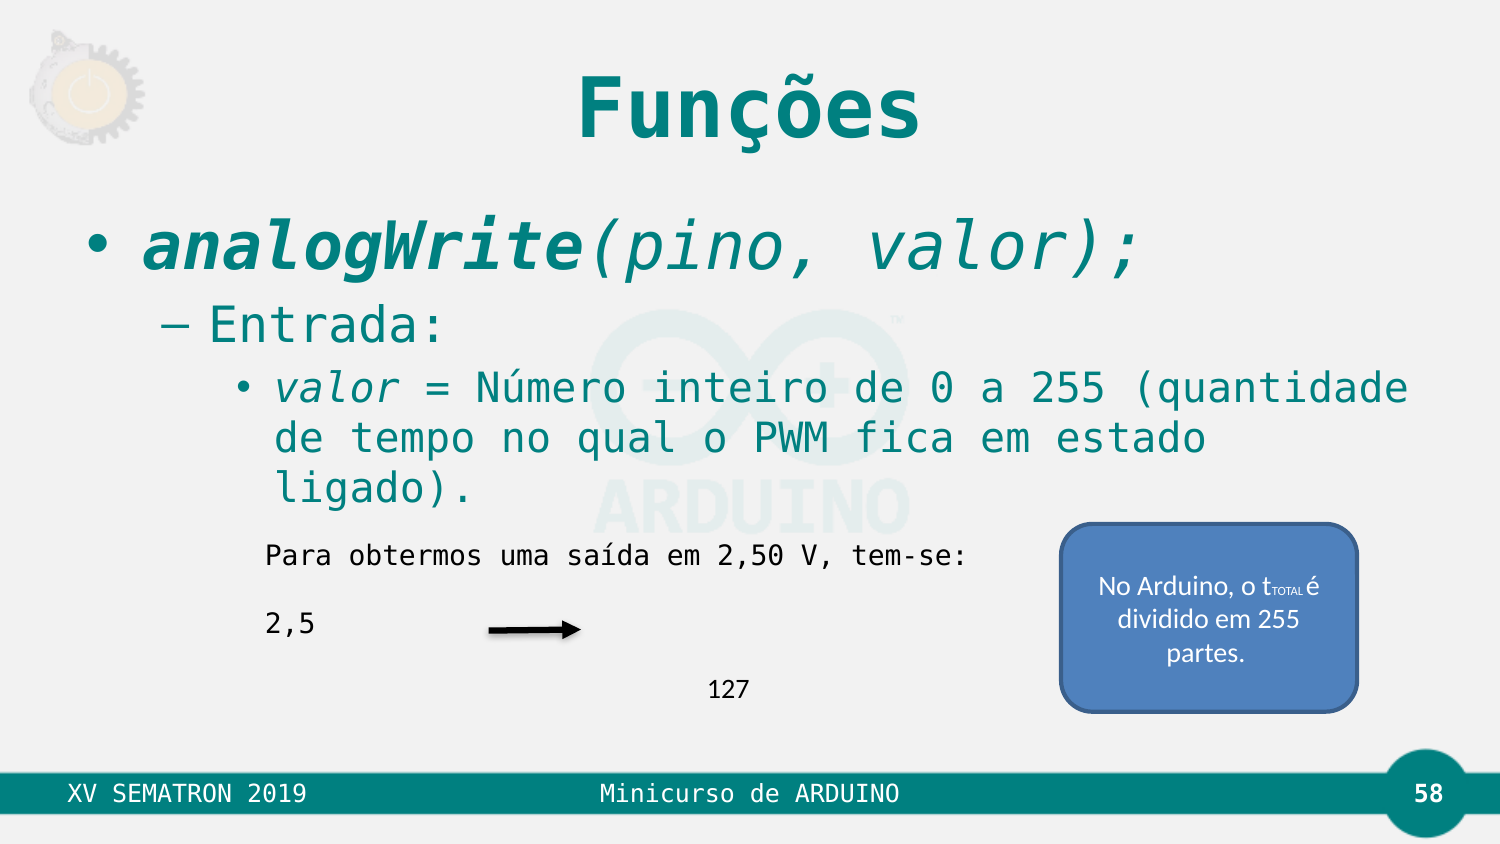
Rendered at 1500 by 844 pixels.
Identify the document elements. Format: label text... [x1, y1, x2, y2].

title Funções [75, 33, 1425, 175]
picture [0, 0, 1500, 844]
text_box No Arduino, o tTOTAL é dividido em 255 partes. [1058, 521, 1360, 714]
list analogWrite(pino, valor); Entrada: valor = Número inteiro de 0 a 255 (quantidade de tempo no qual o PWM fica em estado ligado). [75, 196, 1425, 754]
slide_number 58 [1098, 770, 1459, 815]
